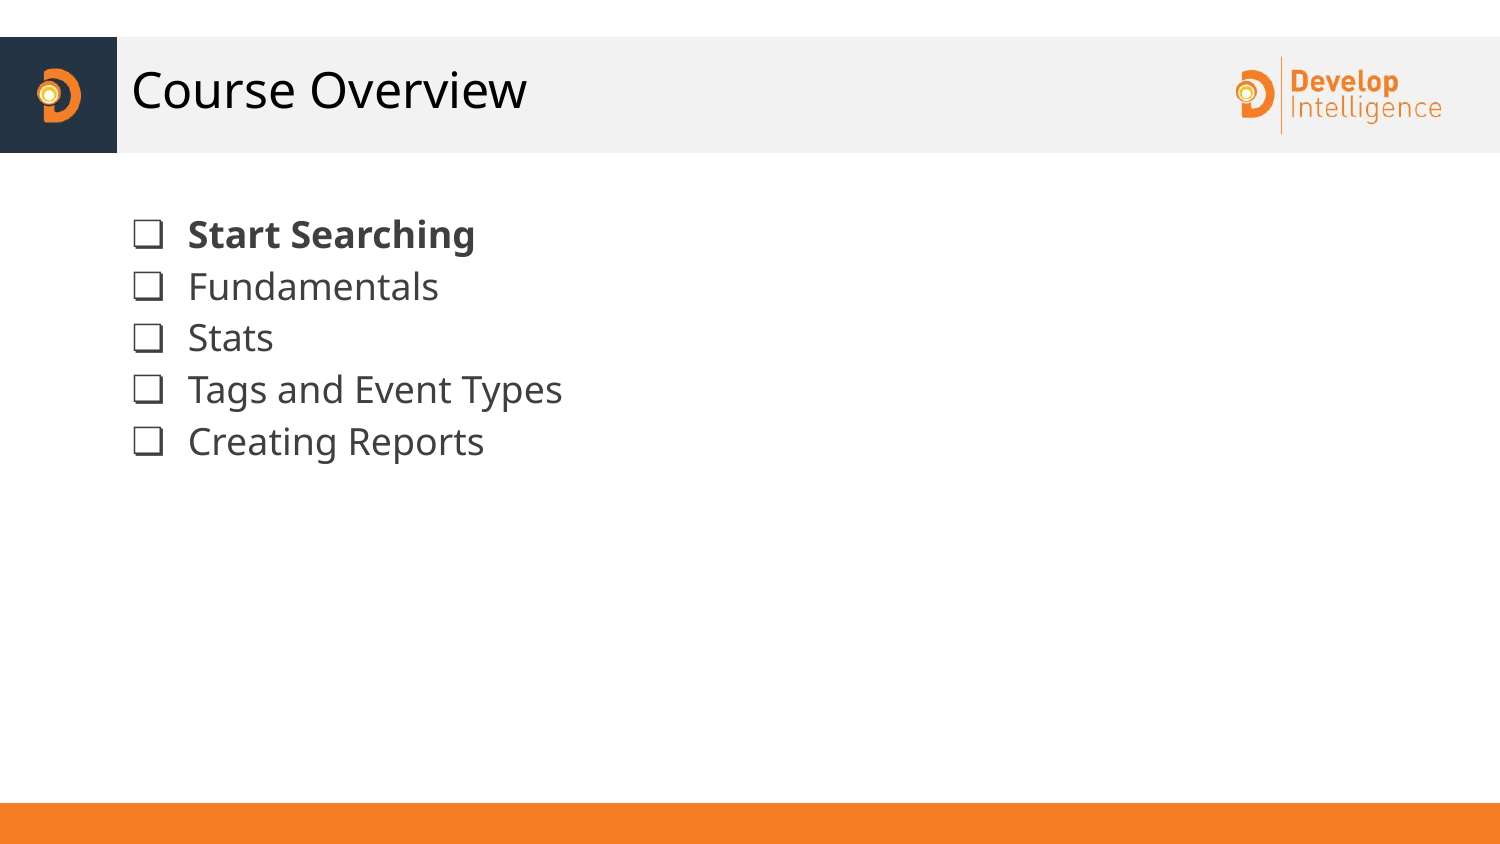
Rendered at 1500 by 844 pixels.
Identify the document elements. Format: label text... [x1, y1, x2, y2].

title Course Overview [119, 36, 1112, 149]
list Start Searching Fundamentals Stats Tags and Event Types Creating Reports [101, 198, 1396, 762]
picture [0, 0, 1500, 844]
